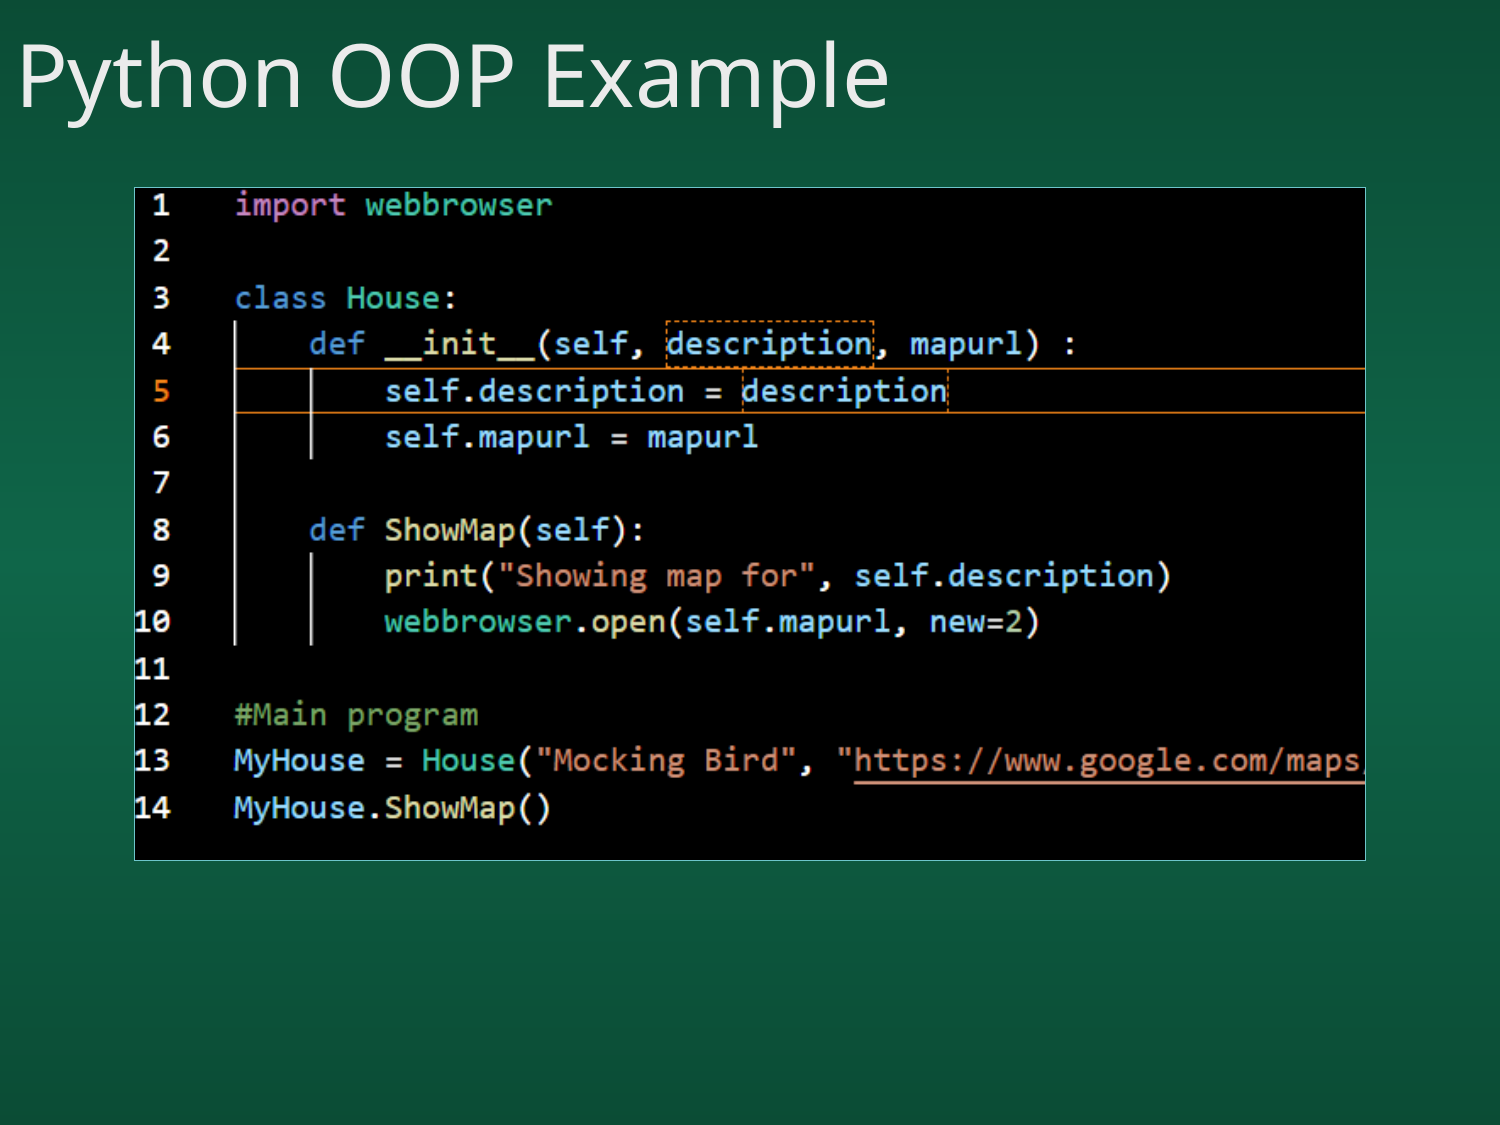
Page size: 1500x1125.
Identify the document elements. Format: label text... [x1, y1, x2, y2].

title Python OOP Example [0, 12, 1500, 138]
picture [134, 187, 1366, 862]
